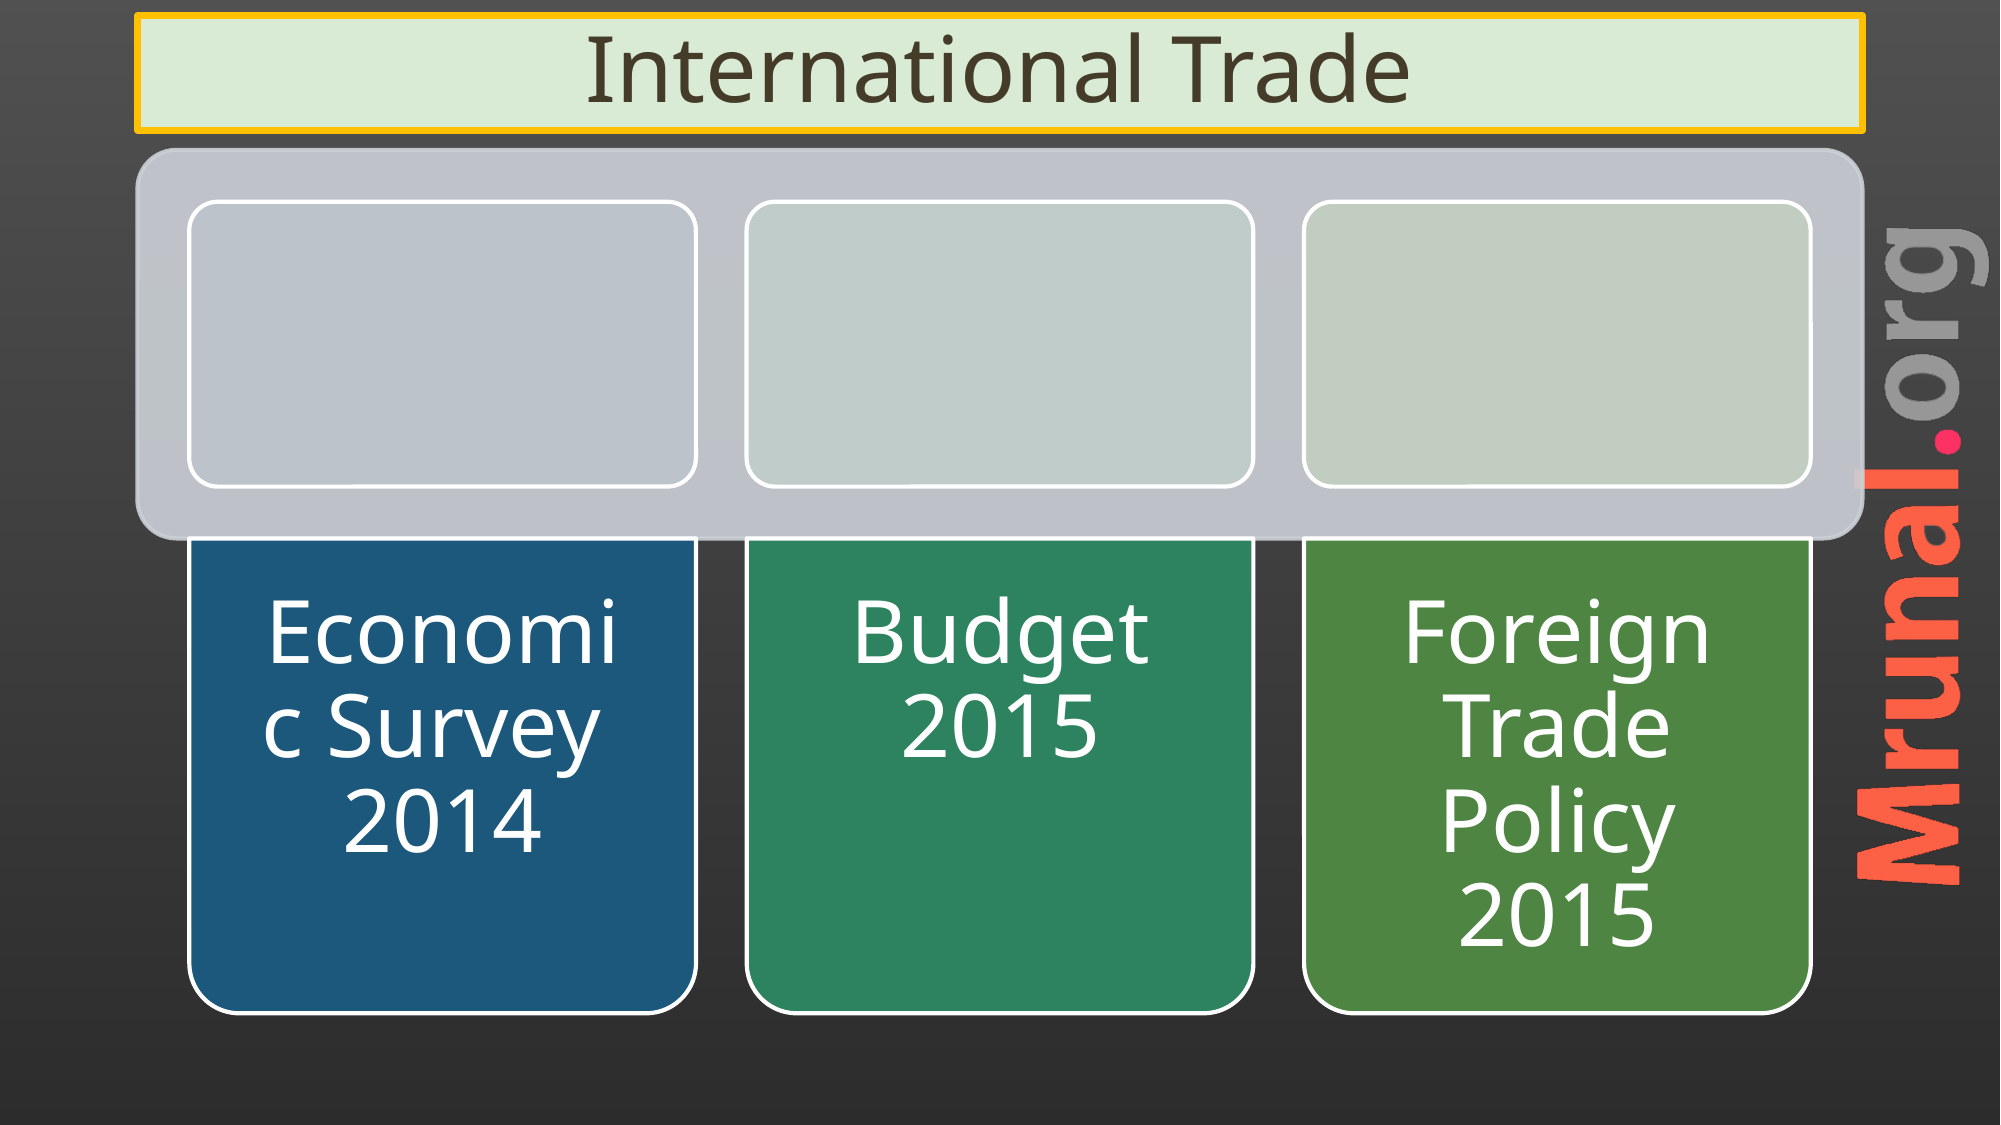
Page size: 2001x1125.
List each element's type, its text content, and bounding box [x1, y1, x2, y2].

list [137, 149, 1863, 1014]
title International Trade [134, 12, 1866, 134]
picture [1863, 223, 2000, 894]
